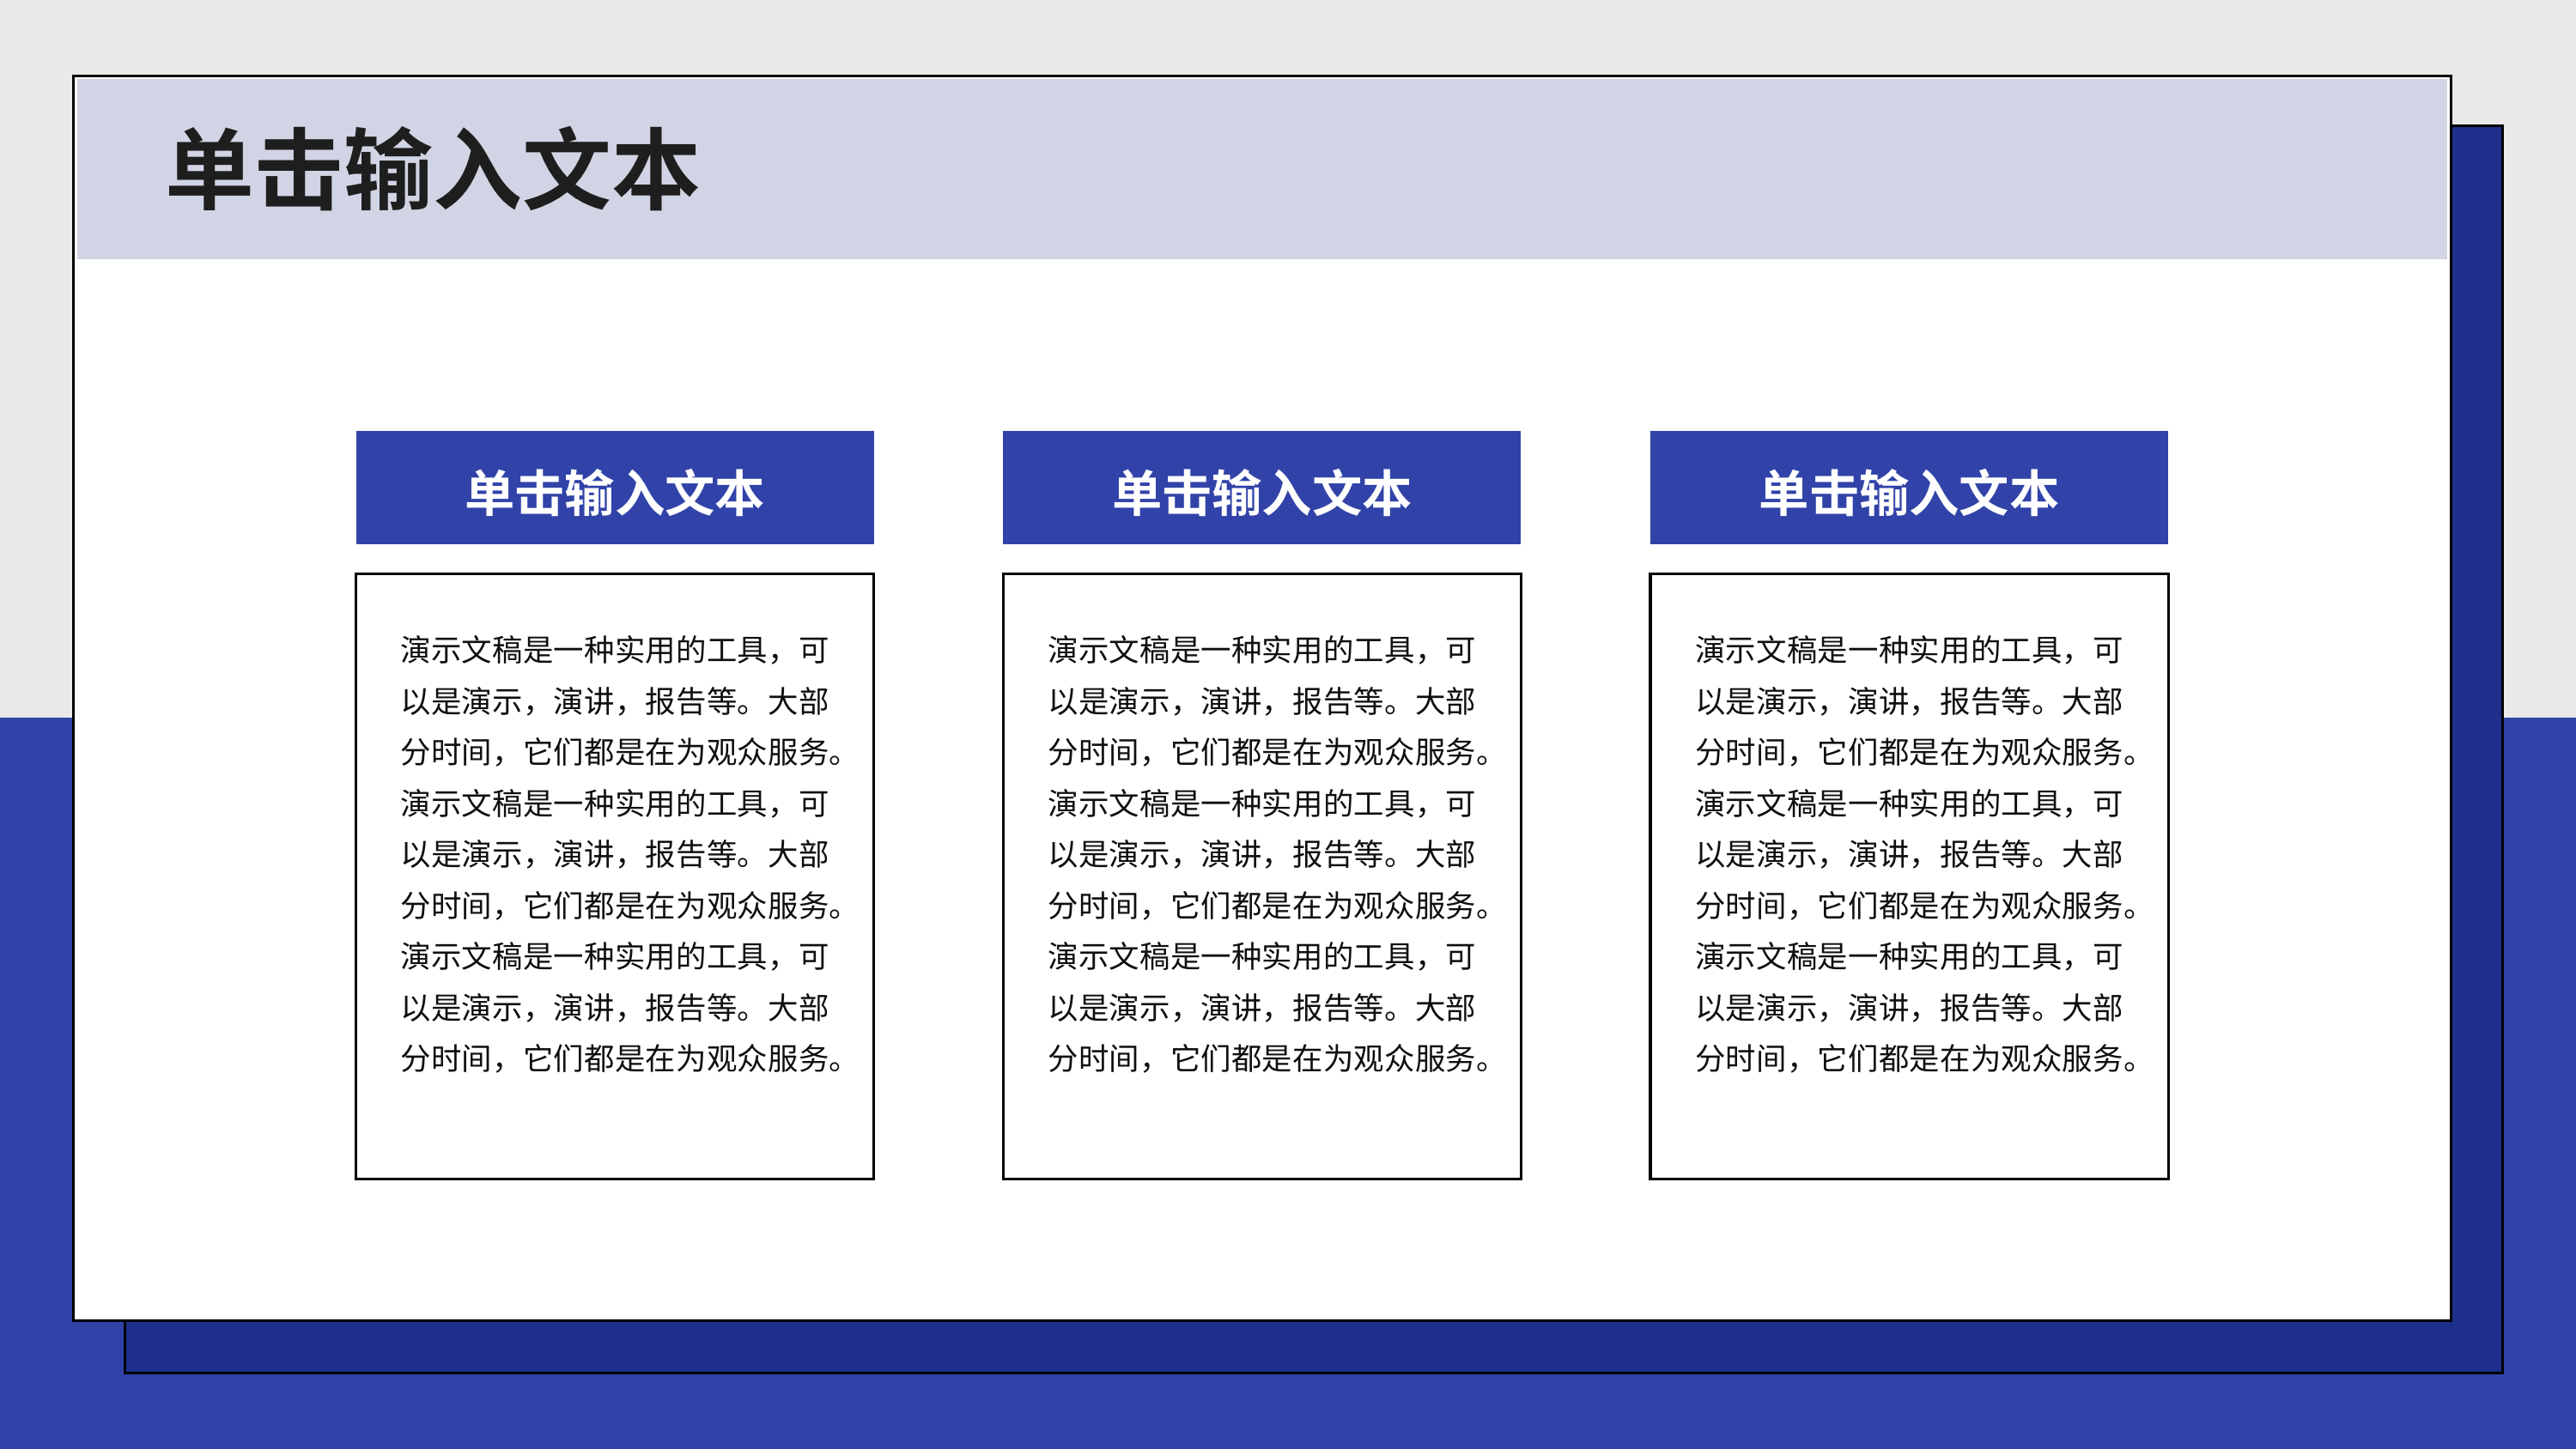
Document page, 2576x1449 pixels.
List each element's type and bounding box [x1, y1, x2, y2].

text_box [1649, 573, 2169, 1179]
text_box [1649, 431, 2169, 545]
text_box [355, 573, 874, 1179]
text_box [1003, 431, 1522, 545]
text_box [76, 79, 2448, 260]
text_box [0, 75, 2576, 1449]
text_box [355, 431, 874, 545]
text_box [1003, 573, 1522, 1179]
